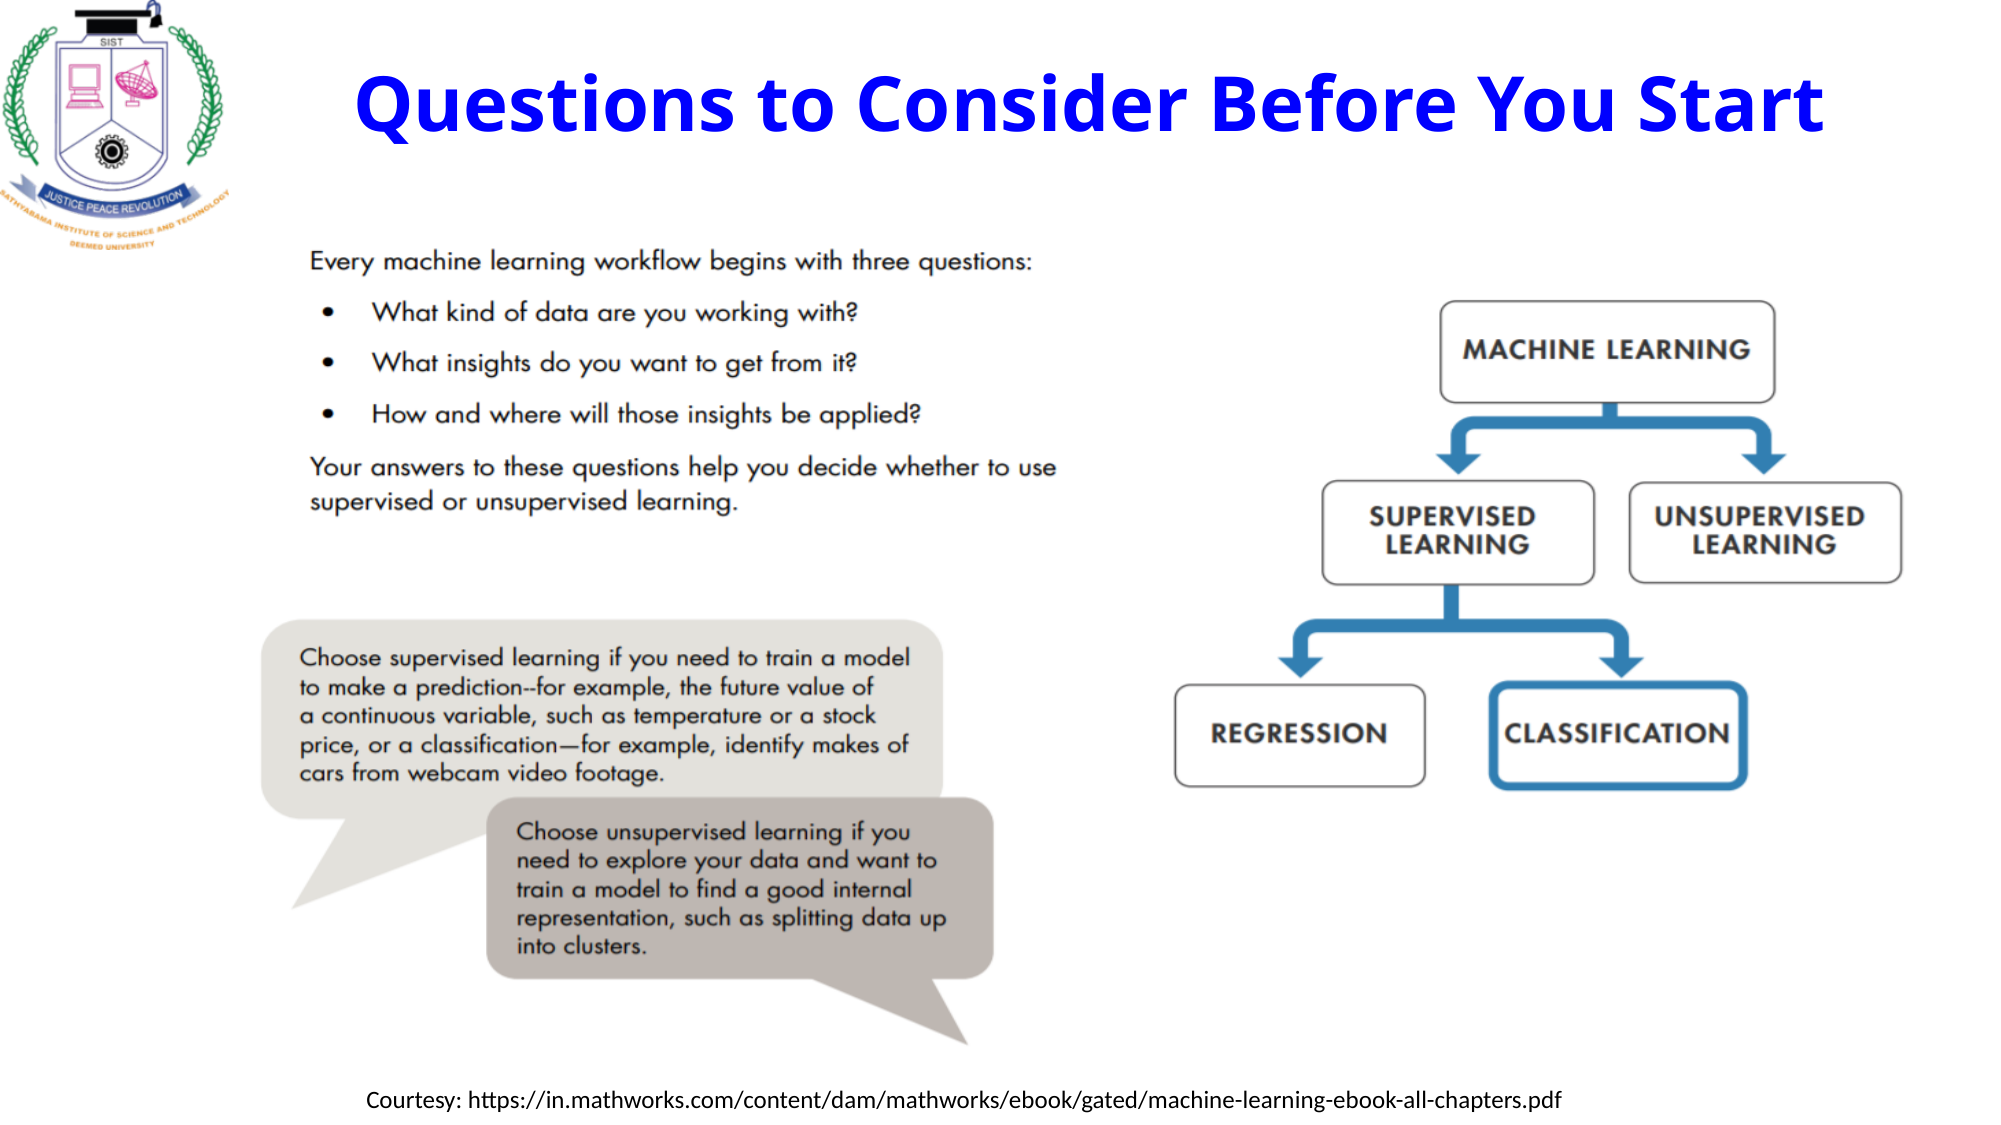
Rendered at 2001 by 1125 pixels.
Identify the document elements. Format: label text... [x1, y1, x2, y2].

title Questions to Consider Before You Start [256, 53, 1943, 156]
picture [0, 0, 229, 250]
picture [234, 207, 1965, 1072]
text_box Courtesy: https://in.mathworks.com/content/dam/mathworks/ebook/gated/machine-learning-ebook-all-chapters.pdf [351, 1076, 1619, 1122]
